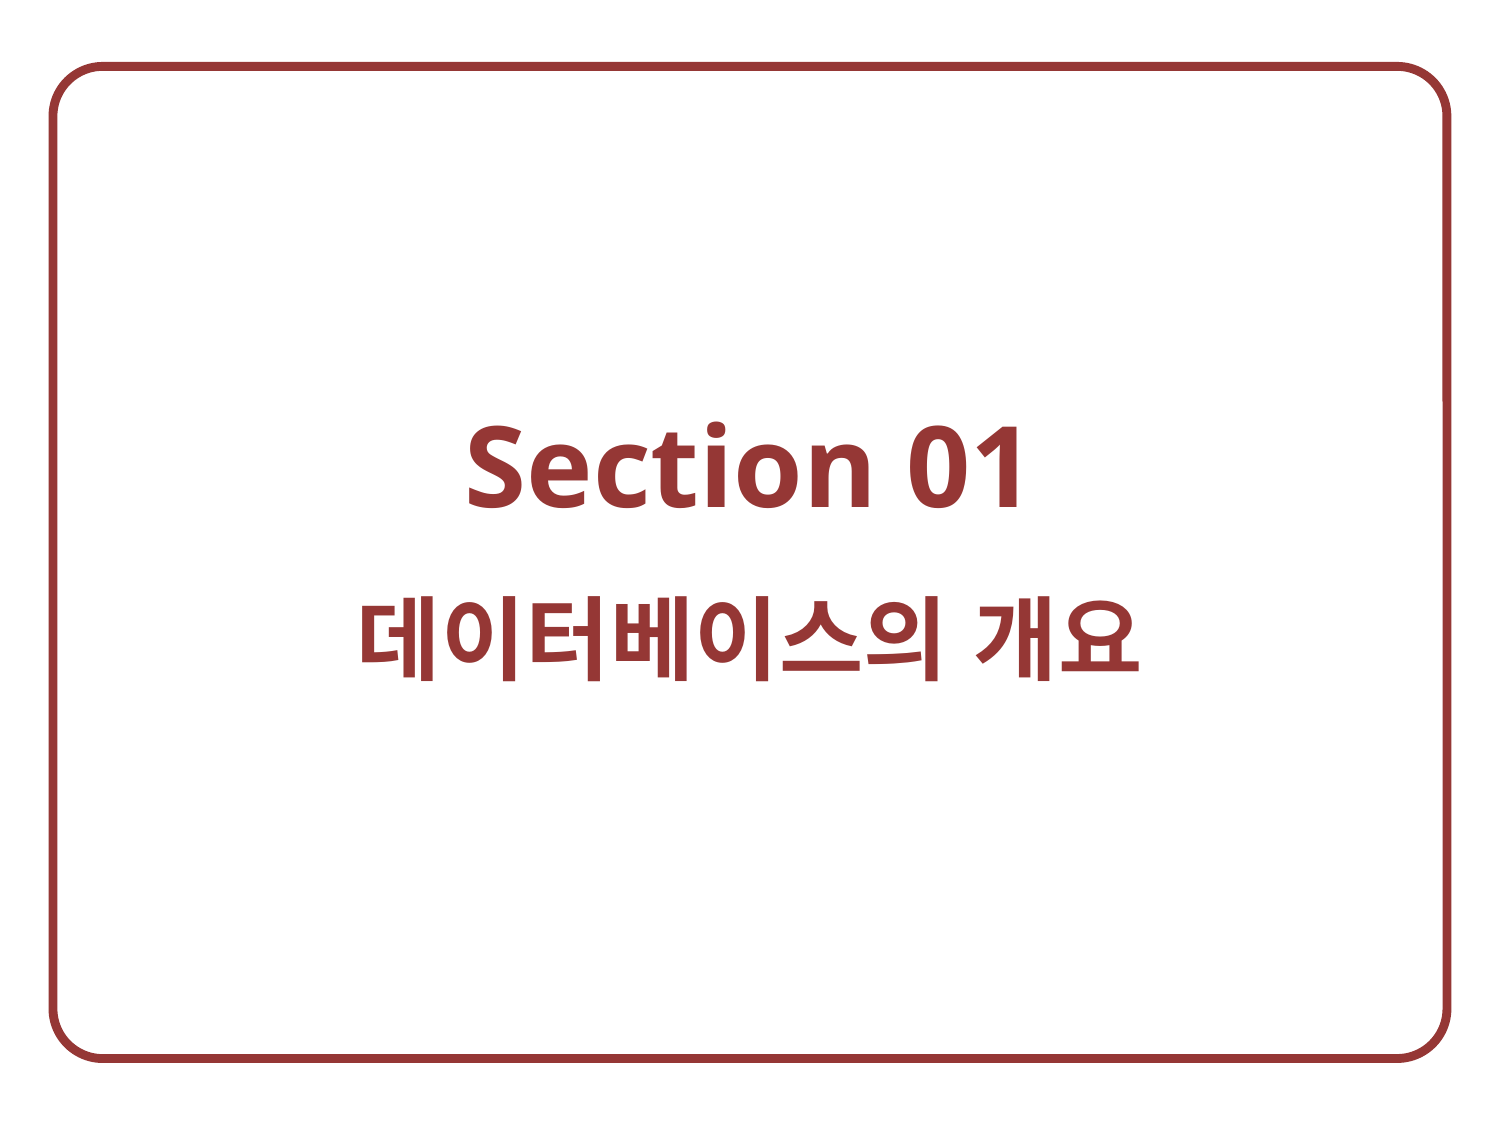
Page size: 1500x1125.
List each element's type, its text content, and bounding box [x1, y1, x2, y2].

list Section 01 [117, 385, 1383, 540]
list 데이터베이스의 개요 [117, 559, 1383, 715]
